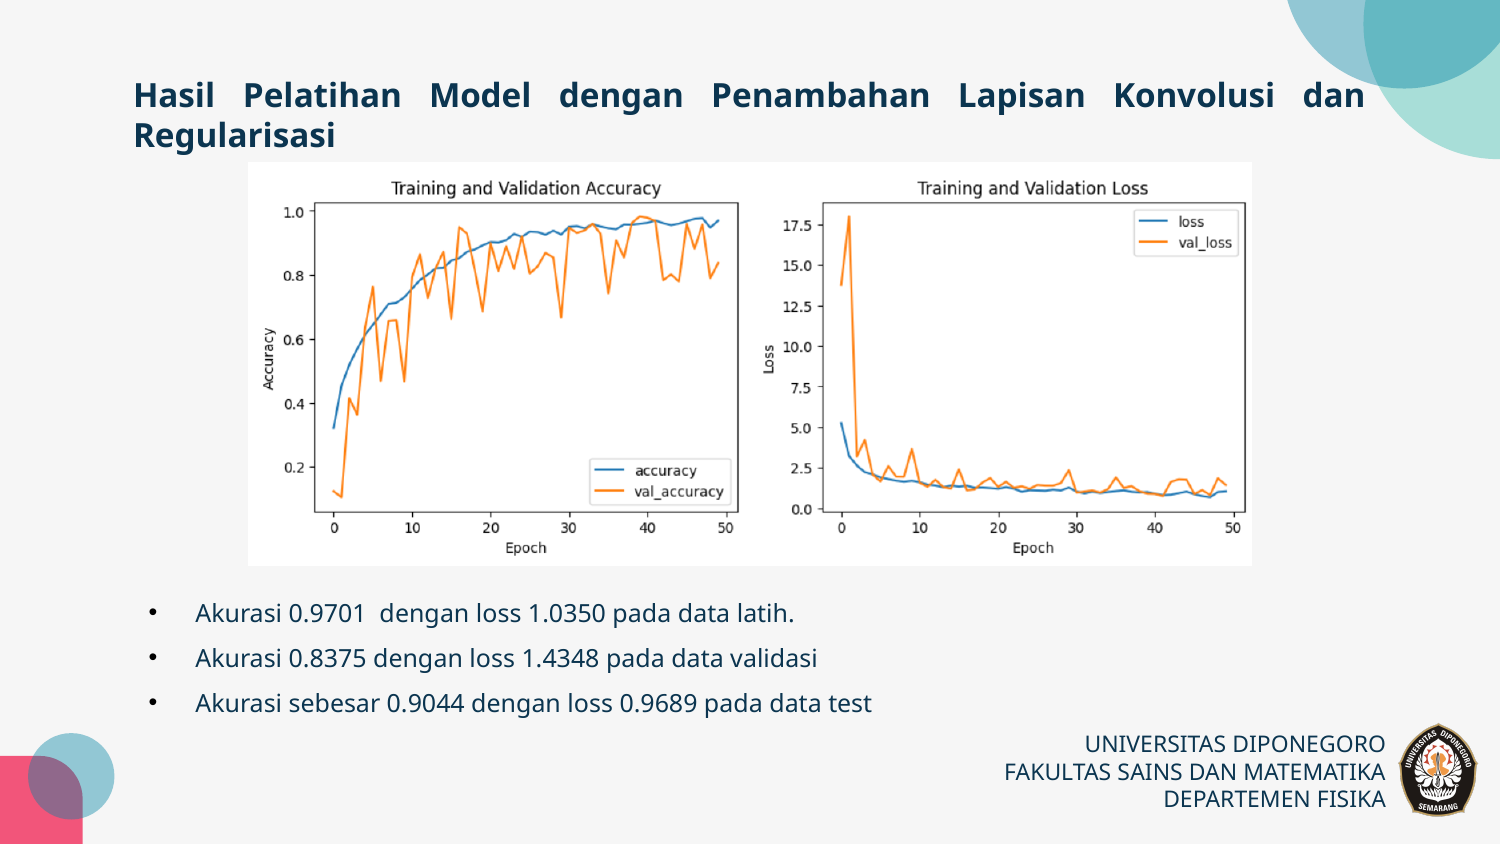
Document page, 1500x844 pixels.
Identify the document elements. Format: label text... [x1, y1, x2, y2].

text_box UNIVERSITAS DIPONEGORO FAKULTAS SAINS DAN MATEMATIKA DEPARTEMEN FISIKA [774, 722, 1387, 820]
picture [247, 162, 1253, 566]
title Hasil Pelatihan Model dengan Penambahan Lapisan Konvolusi dan Regularisasi [118, 59, 1382, 154]
picture [1389, 721, 1487, 817]
text_box Akurasi 0.9701 dengan loss 1.0350 pada data latih. Akurasi 0.8375 dengan loss 1.4348 pada data validasi Akurasi sebesar 0.9044 dengan loss 0.9689 pada data test [133, 574, 889, 725]
